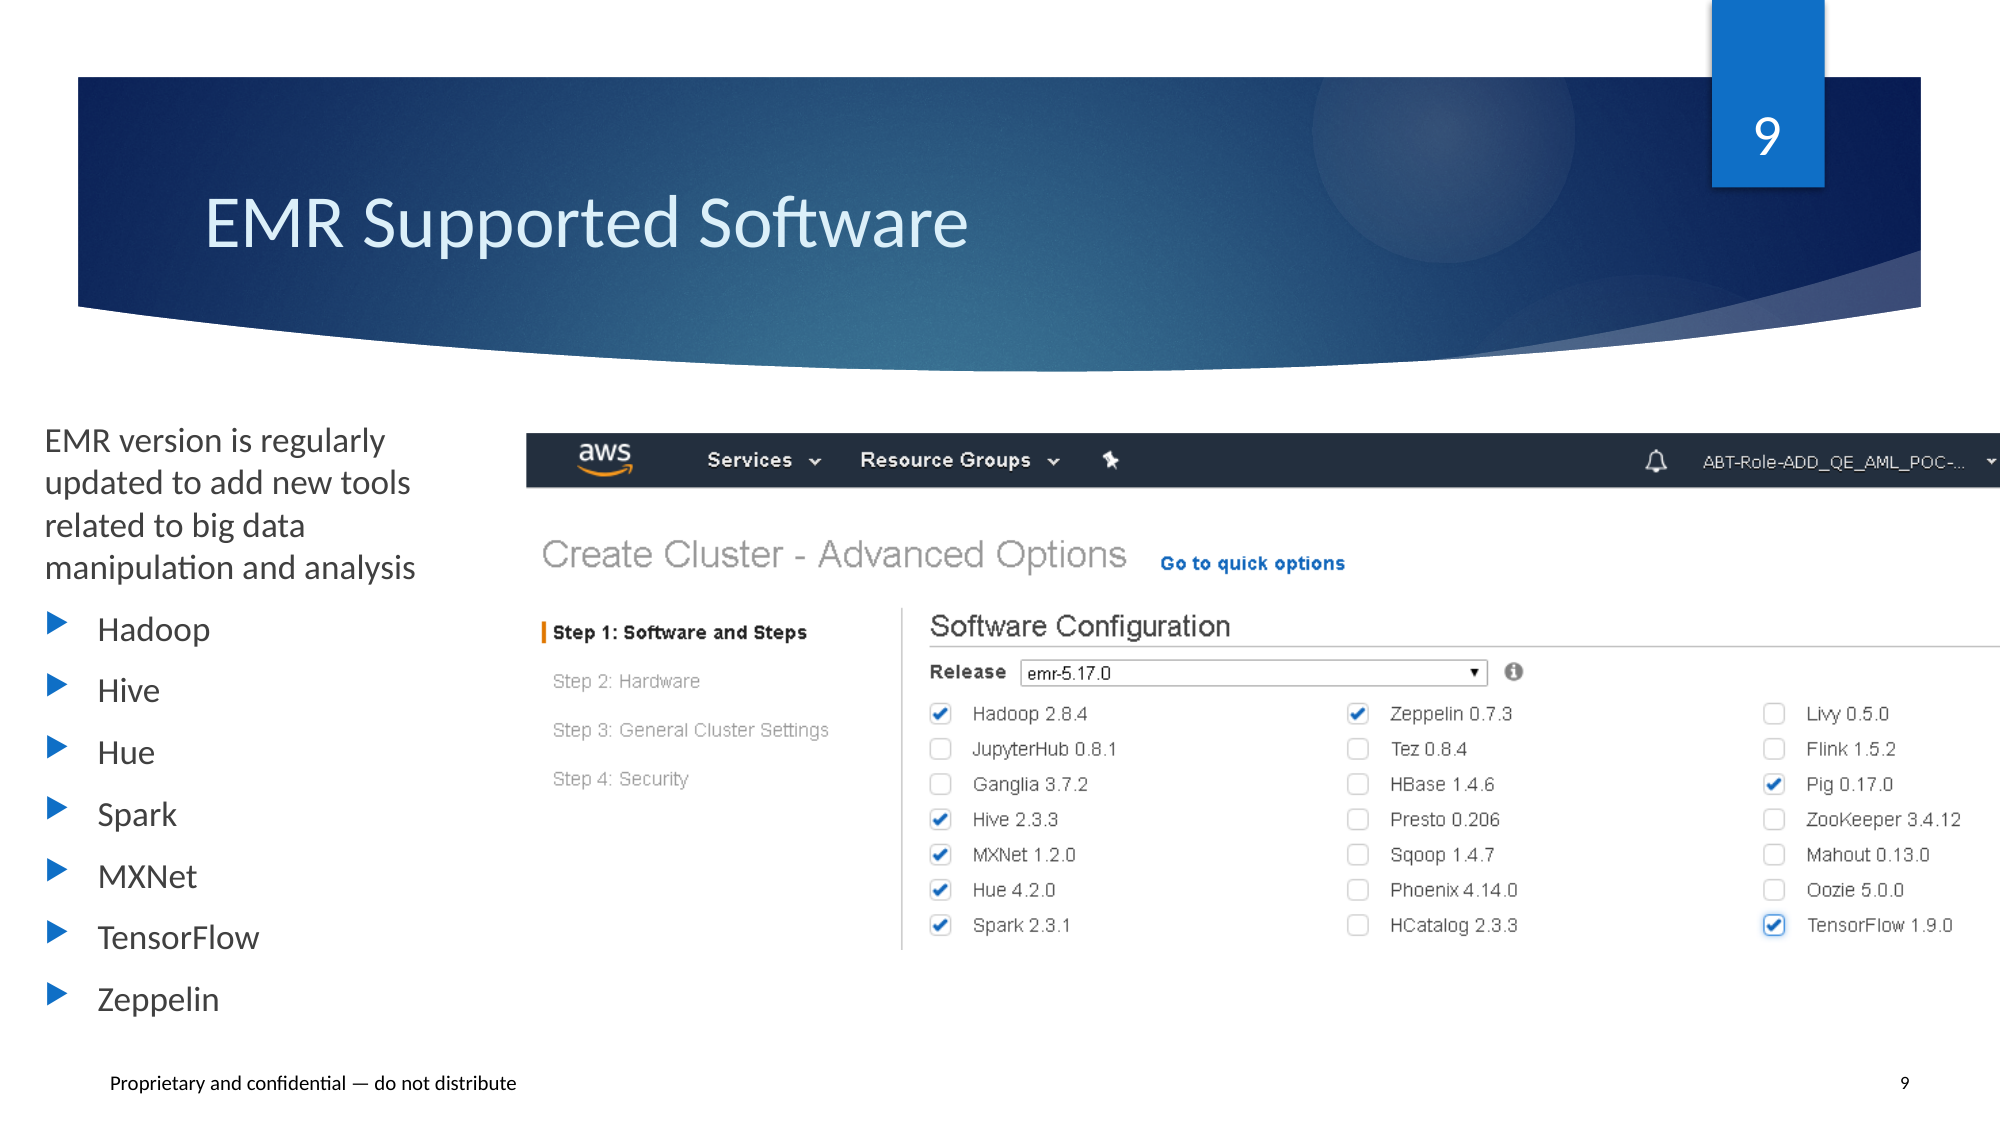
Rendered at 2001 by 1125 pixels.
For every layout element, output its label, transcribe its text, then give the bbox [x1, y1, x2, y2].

slide_number 9 [1698, 48, 1836, 175]
title EMR Supported Software [189, 159, 1627, 276]
footer [86, 1048, 720, 1099]
list EMR version is regularly updated to add new tools related to big data manipulation and analysis Hadoop Hive Hue Spark MXNet TensorFlow Zeppelin [29, 409, 501, 1031]
picture [526, 432, 2000, 950]
